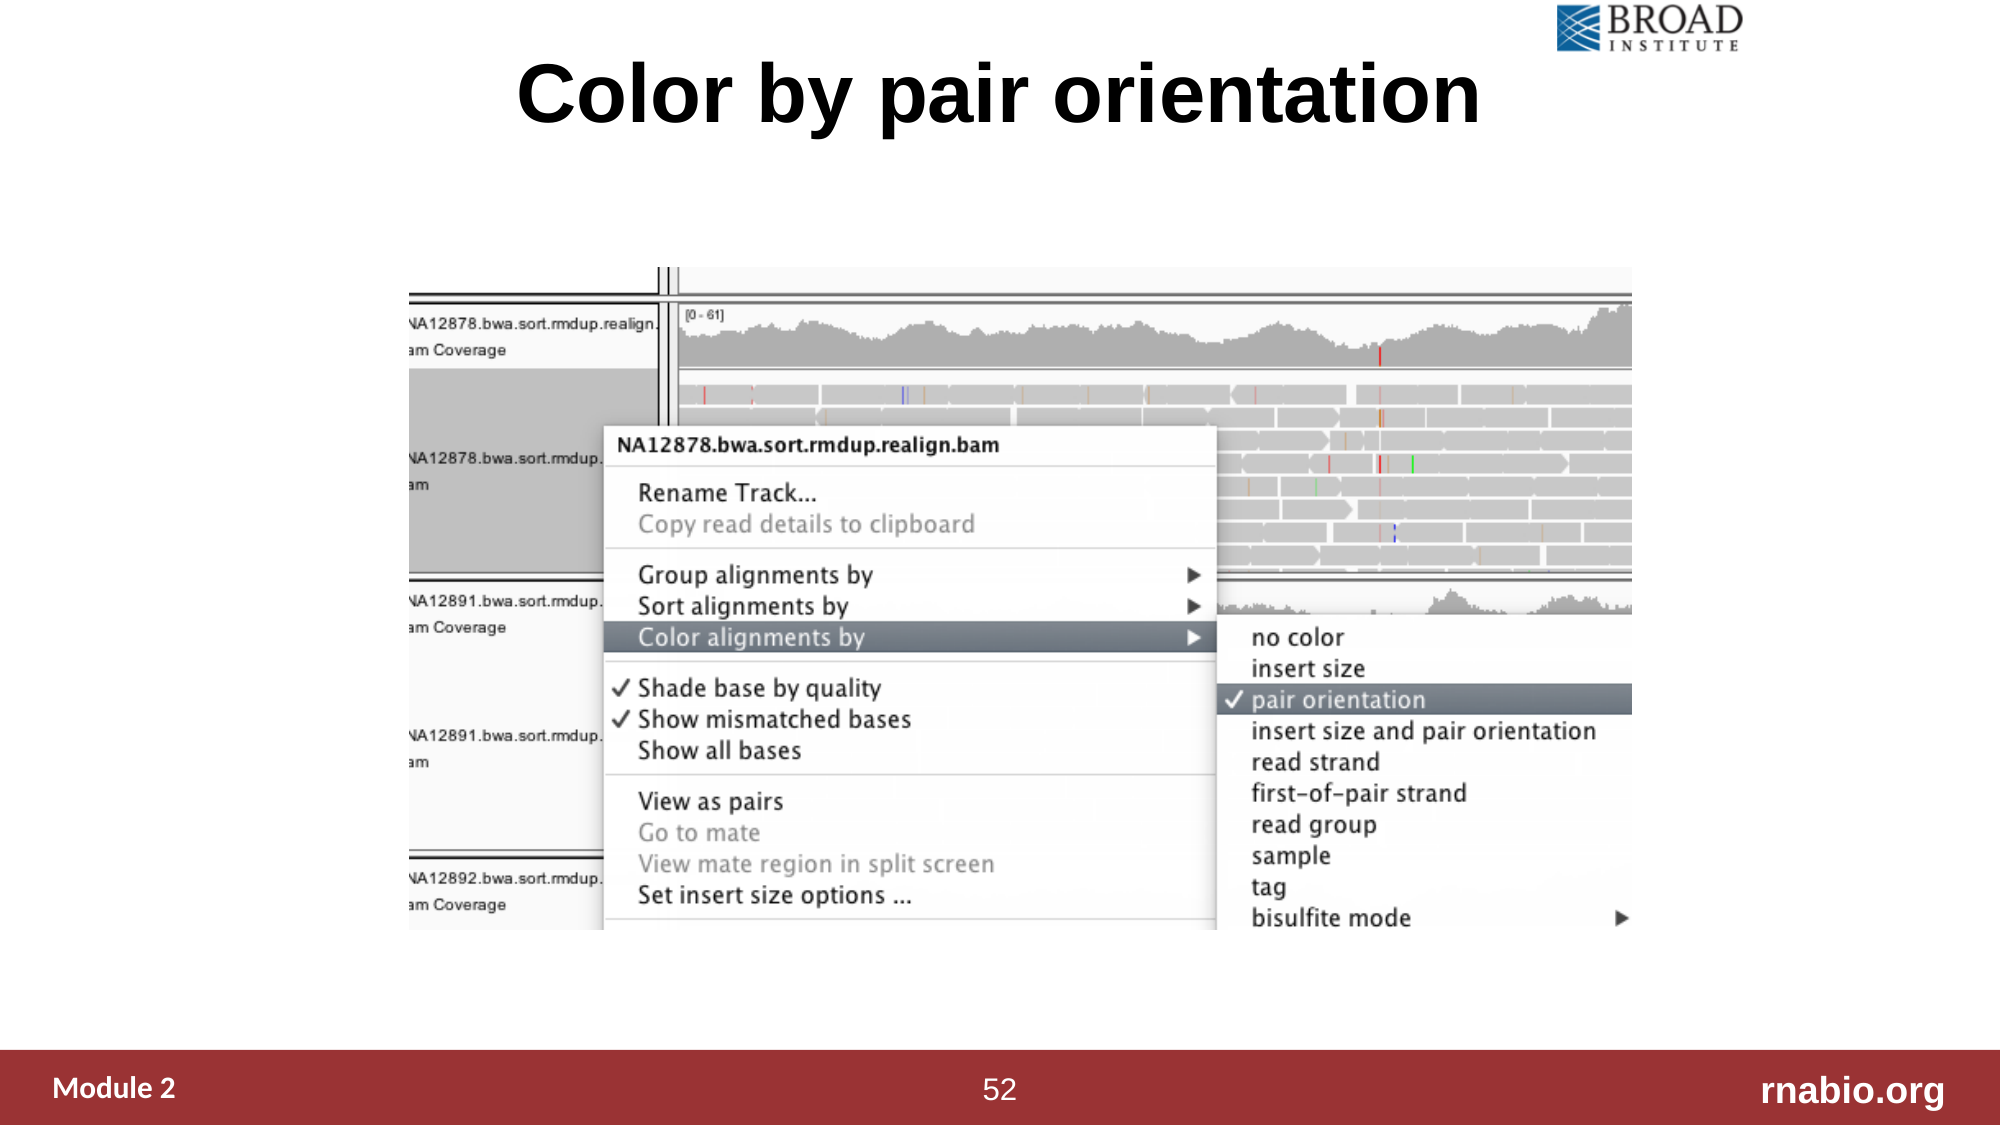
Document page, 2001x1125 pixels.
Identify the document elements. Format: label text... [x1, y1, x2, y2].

picture [1554, 0, 1747, 58]
title Color by pair orientation [275, 0, 1725, 183]
picture [409, 266, 1632, 930]
